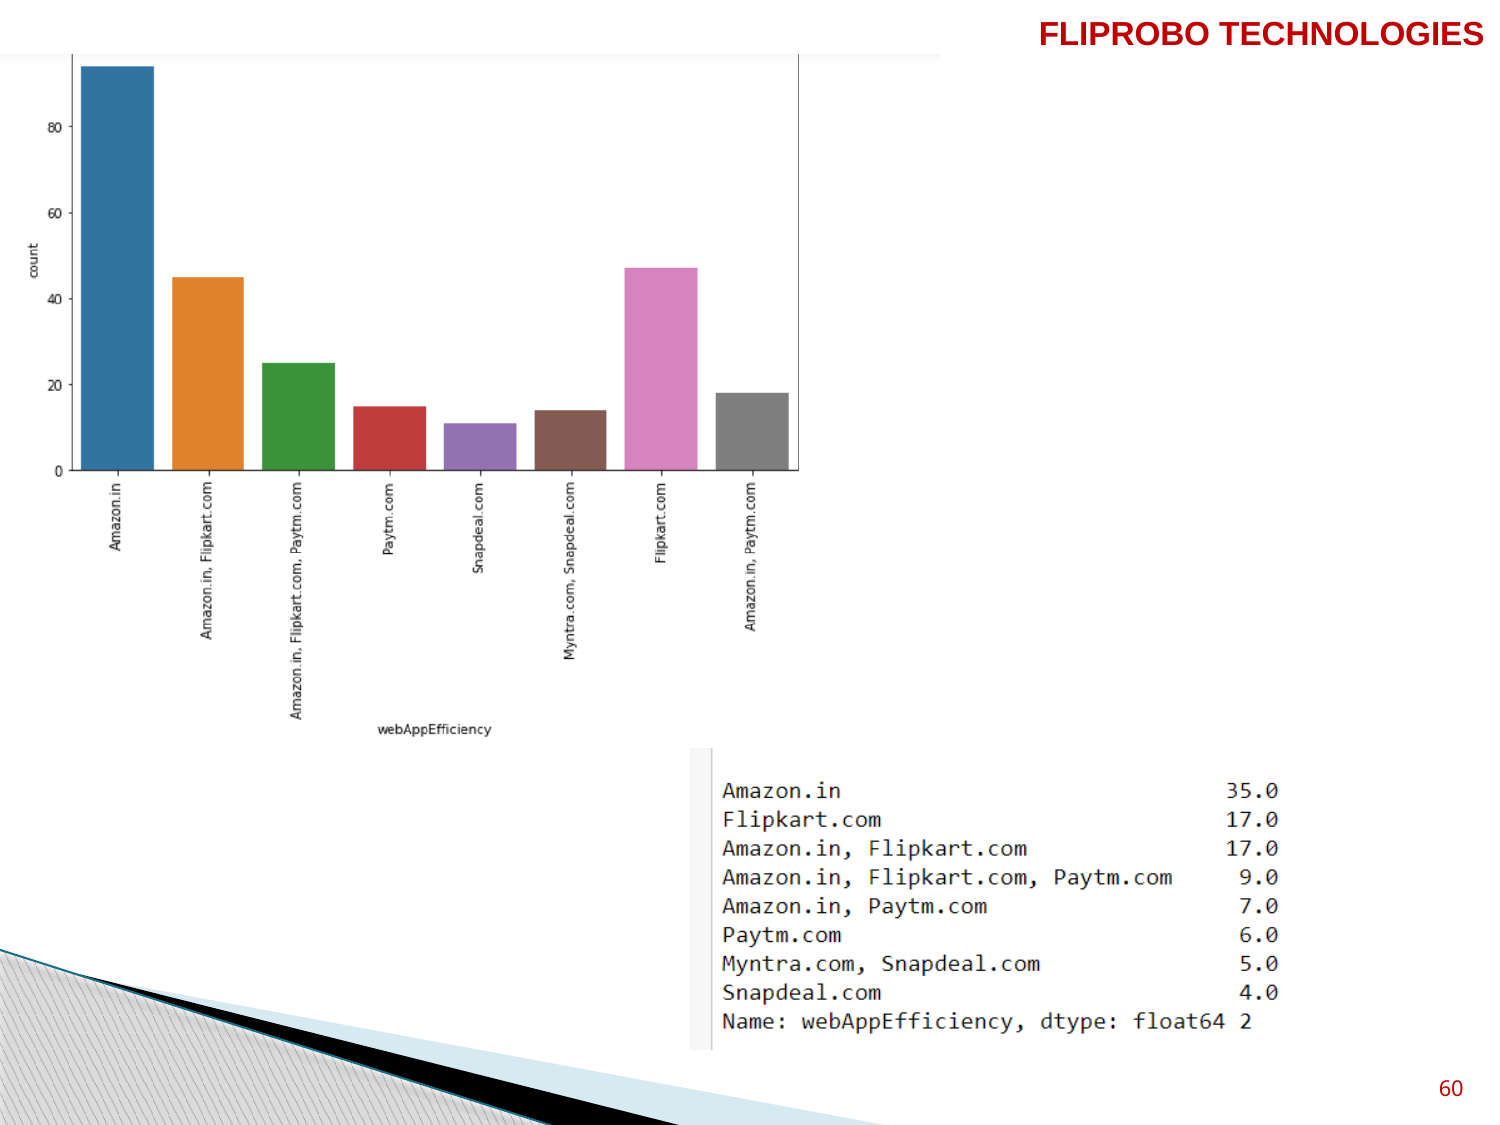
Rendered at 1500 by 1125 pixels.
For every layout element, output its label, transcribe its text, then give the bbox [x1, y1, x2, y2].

footer FLIPROBO TECHNOLOGIES [838, 0, 1500, 60]
picture [0, 54, 1477, 1051]
slide_number 60 [1399, 1058, 1479, 1112]
